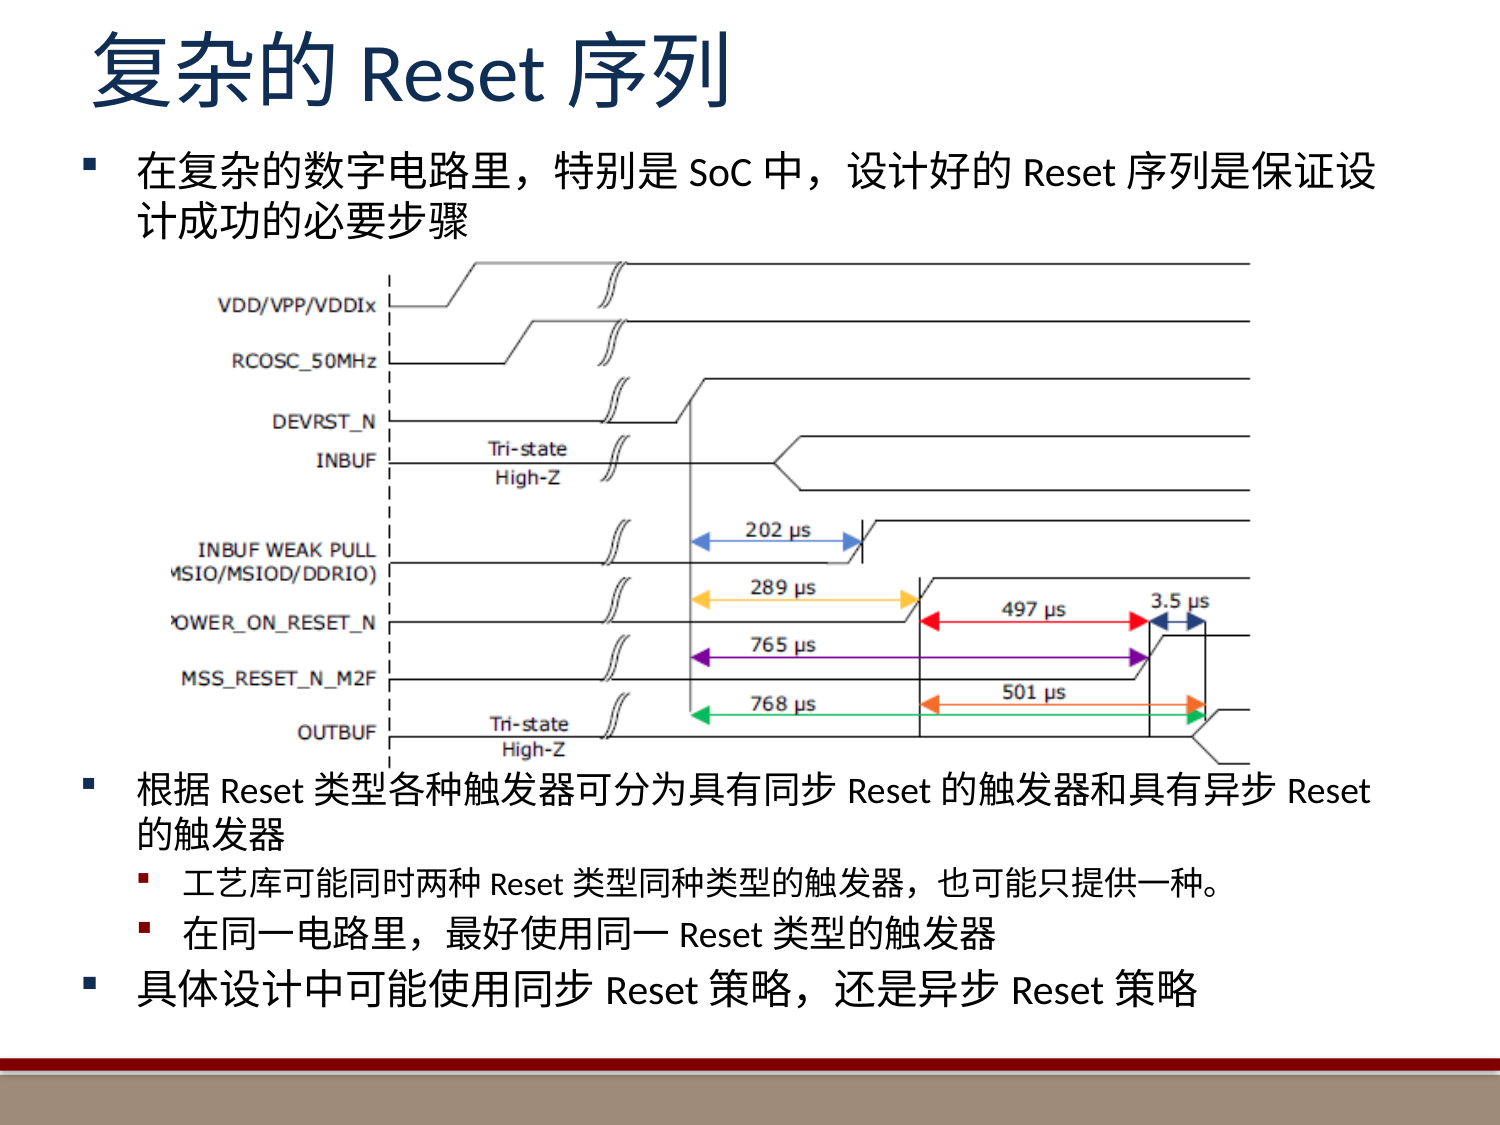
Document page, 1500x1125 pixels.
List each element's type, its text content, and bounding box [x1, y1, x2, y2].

picture [170, 255, 1296, 788]
list 在复杂的数字电路里，特别是SoC中，设计好的Reset序列是保证设计成功的必要步骤 根据Reset类型各种触发器可分为具有同步Reset的触发器和具有异步Reset的触发器 工艺库可能同时两种Reset类型同种类型的触发器，也可能只提供一种。 在同一电路里，最好使用同一Reset类型的触发器 具体设计中可能使用同步Reset策略，还是异步Reset策略 [64, 136, 1416, 1012]
title 复杂的Reset序列 [74, 0, 1426, 138]
